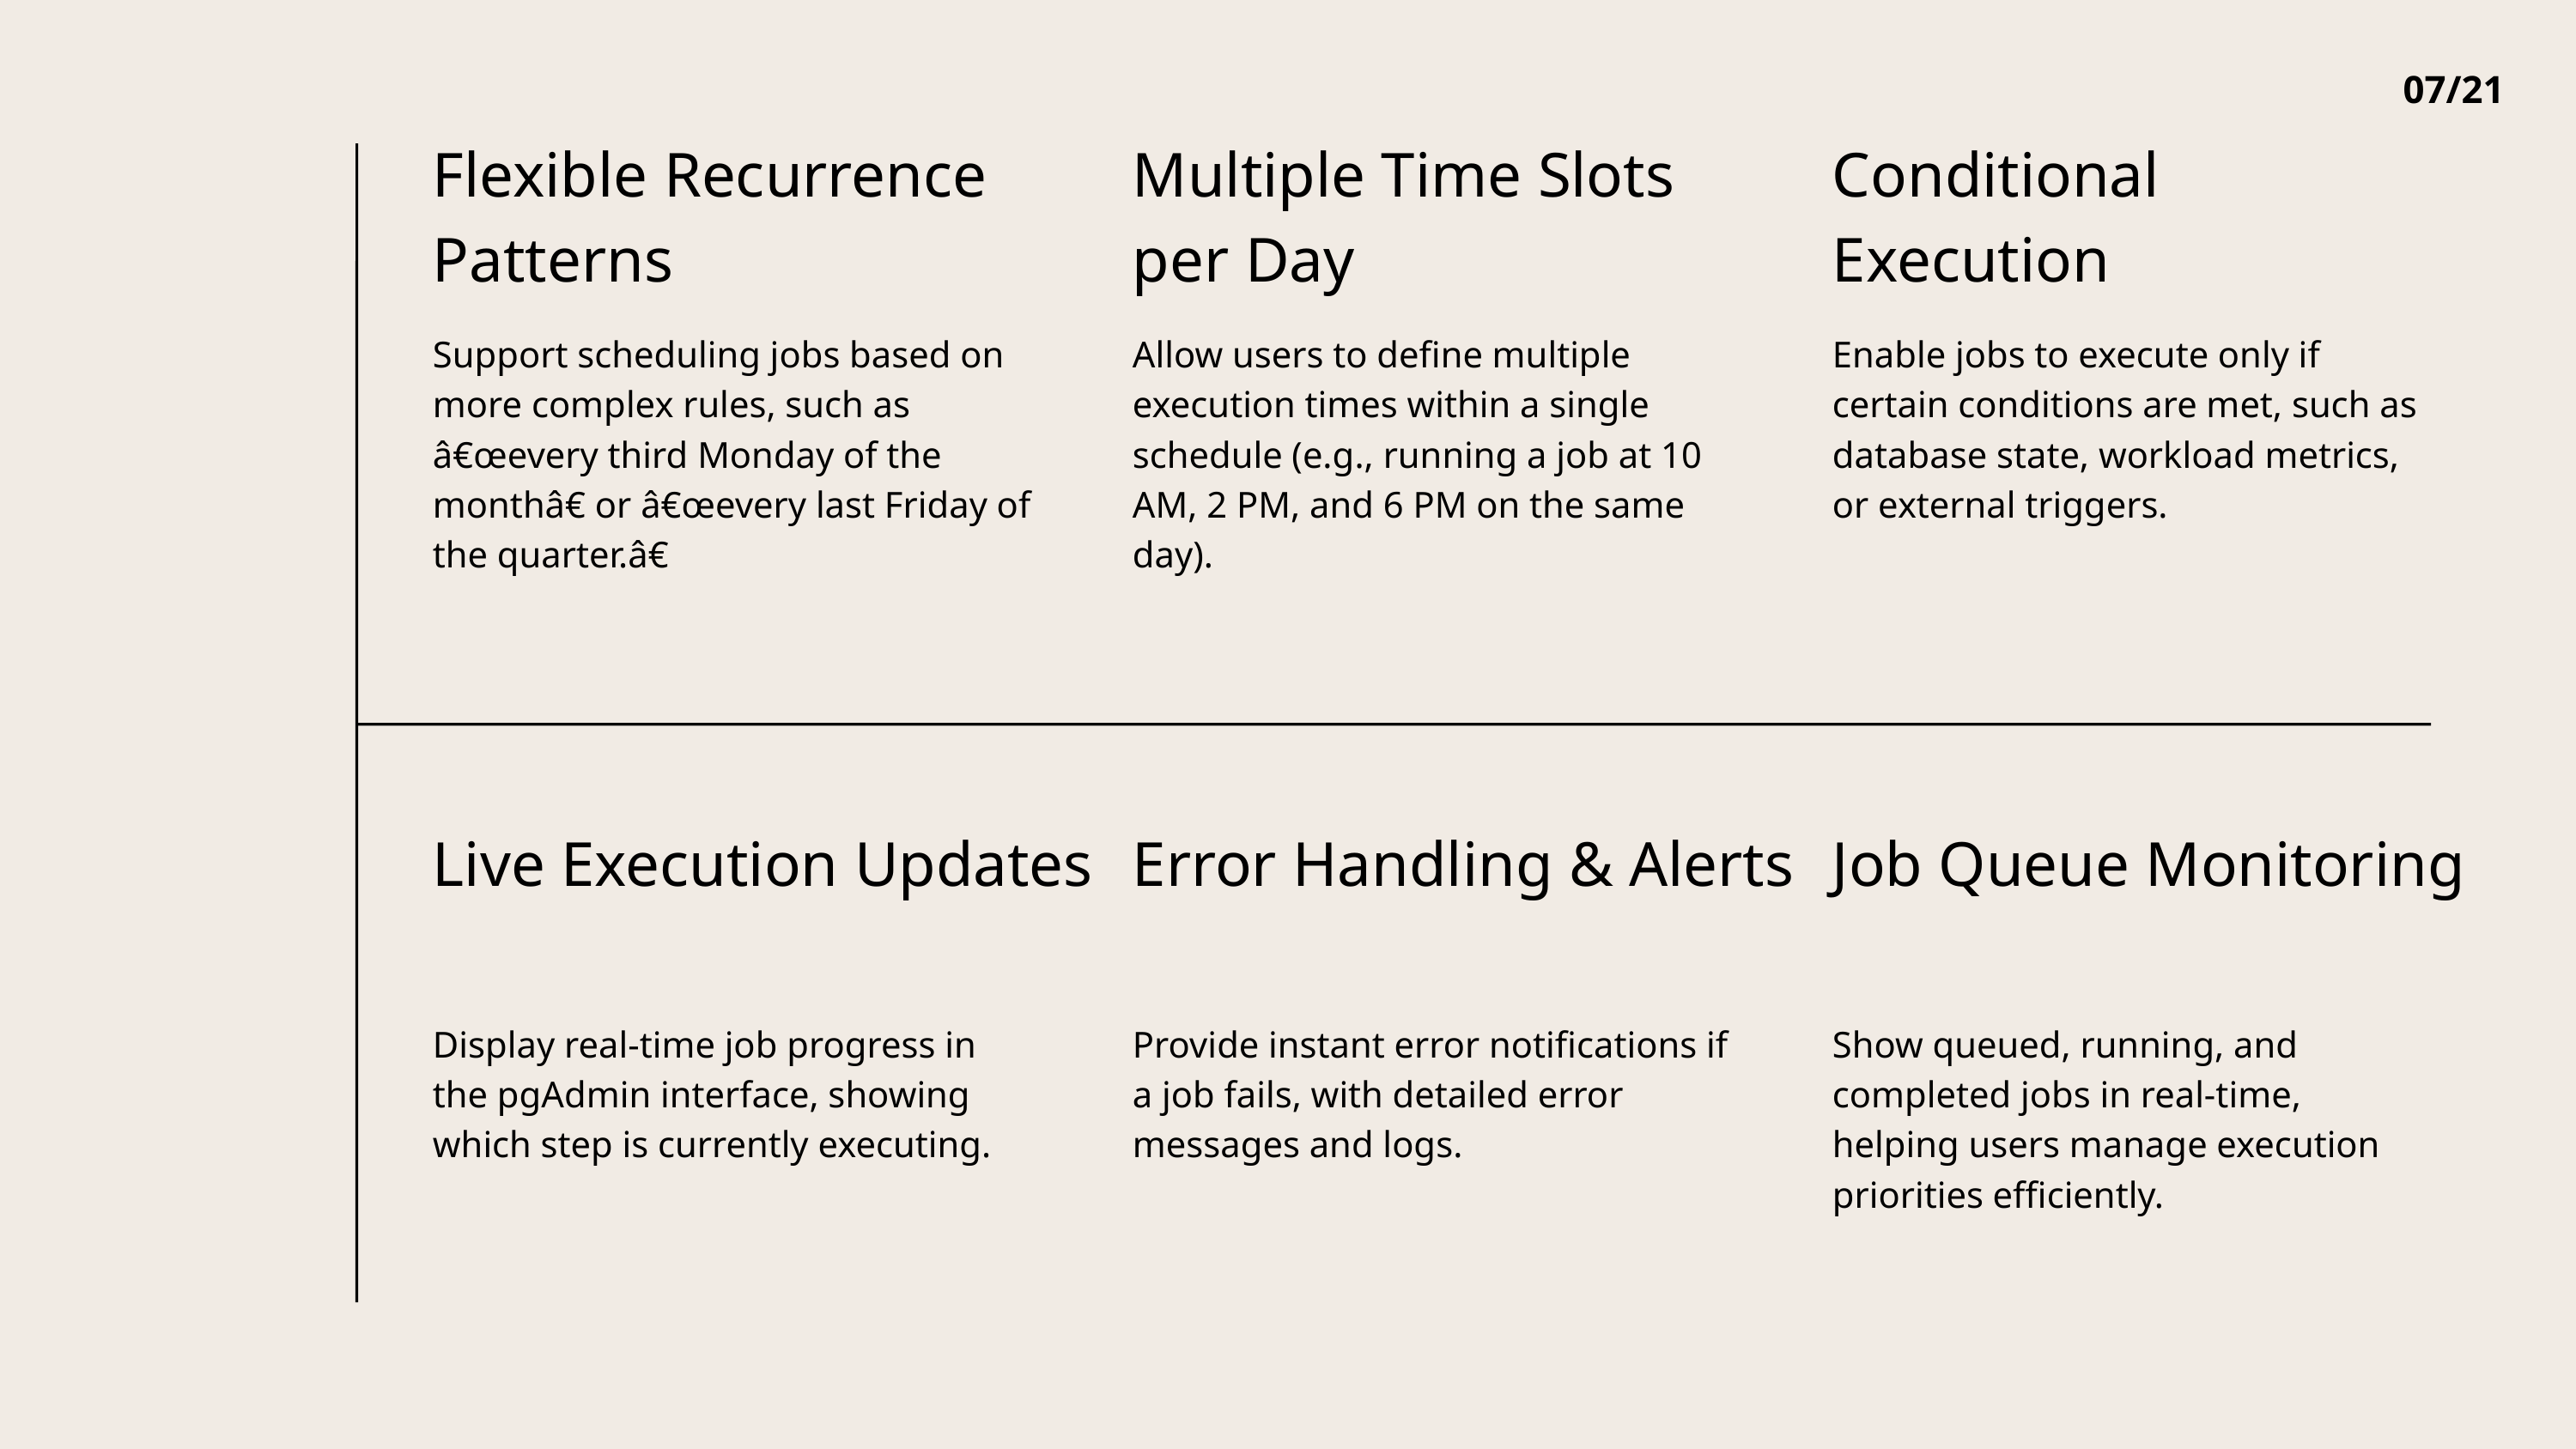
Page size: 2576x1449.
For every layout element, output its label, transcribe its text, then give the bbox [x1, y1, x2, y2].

text_box Display real-time job progress in the pgAdmin interface, showing which step is currently executing. [432, 1015, 1032, 1216]
text_box Conditional Execution [1832, 124, 2432, 324]
text_box Multiple Time Slots per Day [1132, 124, 1732, 324]
text_box Provide instant error notifications if a job fails, with detailed error messages and logs. [1132, 1015, 1732, 1216]
text_box Enable jobs to execute only if certain conditions are met, such as database state, workload metrics, or external triggers. [1832, 324, 2432, 576]
text_box Error Handling & Alerts [1133, 813, 1805, 984]
text_box Flexible Recurrence Patterns [433, 124, 1132, 379]
text_box Support scheduling jobs based on more complex rules, such as â€œevery third Monday of the monthâ€ or â€œevery last Friday of the quarter.â€ [432, 324, 1032, 626]
text_box Job Queue Monitoring [1832, 813, 2505, 984]
text_box 07/21 [2099, 58, 2505, 112]
text_box Live Execution Updates [433, 813, 1105, 984]
text_box Show queued, running, and completed jobs in real-time, helping users manage execution priorities efficiently. [1832, 1015, 2432, 1265]
text_box Allow users to define multiple execution times within a single schedule (e.g., running a job at 10 AM, 2 PM, and 6 PM on the same day). [1132, 324, 1732, 626]
